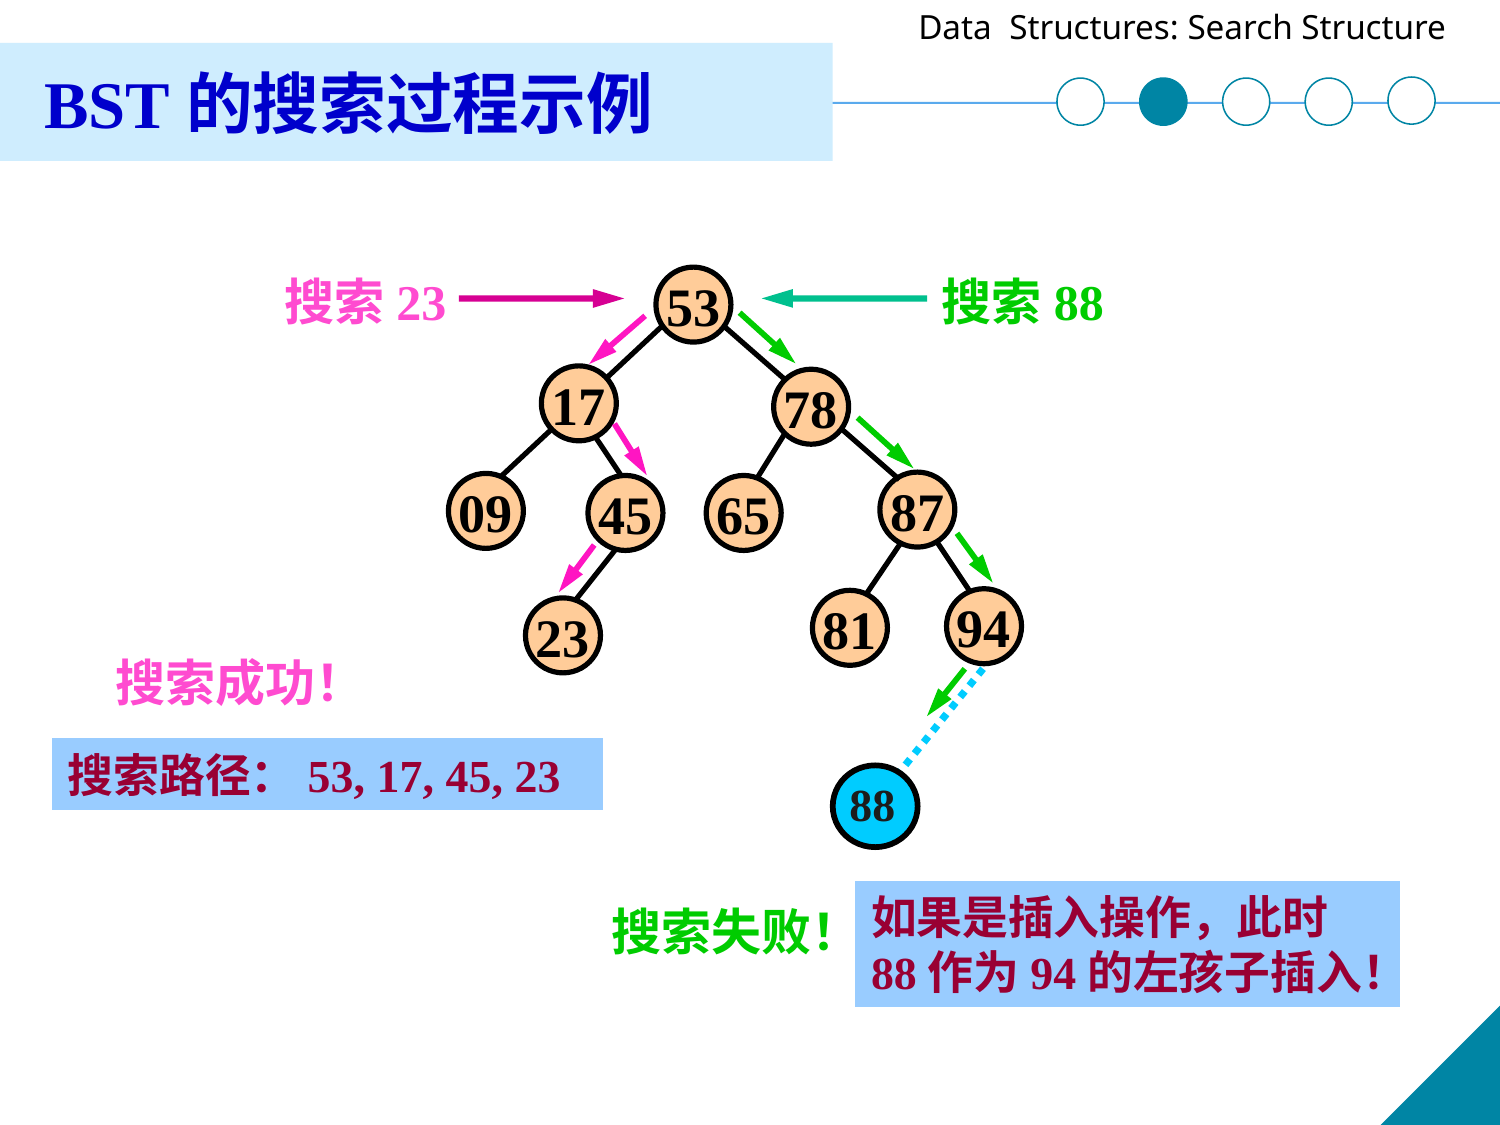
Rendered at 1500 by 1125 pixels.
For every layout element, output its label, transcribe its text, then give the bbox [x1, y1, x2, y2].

text_box 搜索88 [927, 262, 1142, 338]
text_box BST的搜索过程示例 [29, 50, 927, 149]
text_box 搜索路径：53, 17, 45, 23 [53, 739, 603, 809]
text_box [1056, 78, 1105, 126]
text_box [448, 267, 1022, 673]
text_box 搜索成功！ [100, 644, 384, 720]
text_box 搜索23 [269, 262, 508, 338]
text_box [1139, 78, 1187, 126]
text_box 搜索失败！ [596, 893, 856, 968]
text_box [1387, 77, 1436, 125]
text_box 如果是插入操作，此时88作为94的左孩子插入！ [856, 881, 1400, 1007]
text_box [1305, 78, 1353, 126]
text_box [1222, 78, 1270, 126]
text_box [832, 668, 983, 862]
